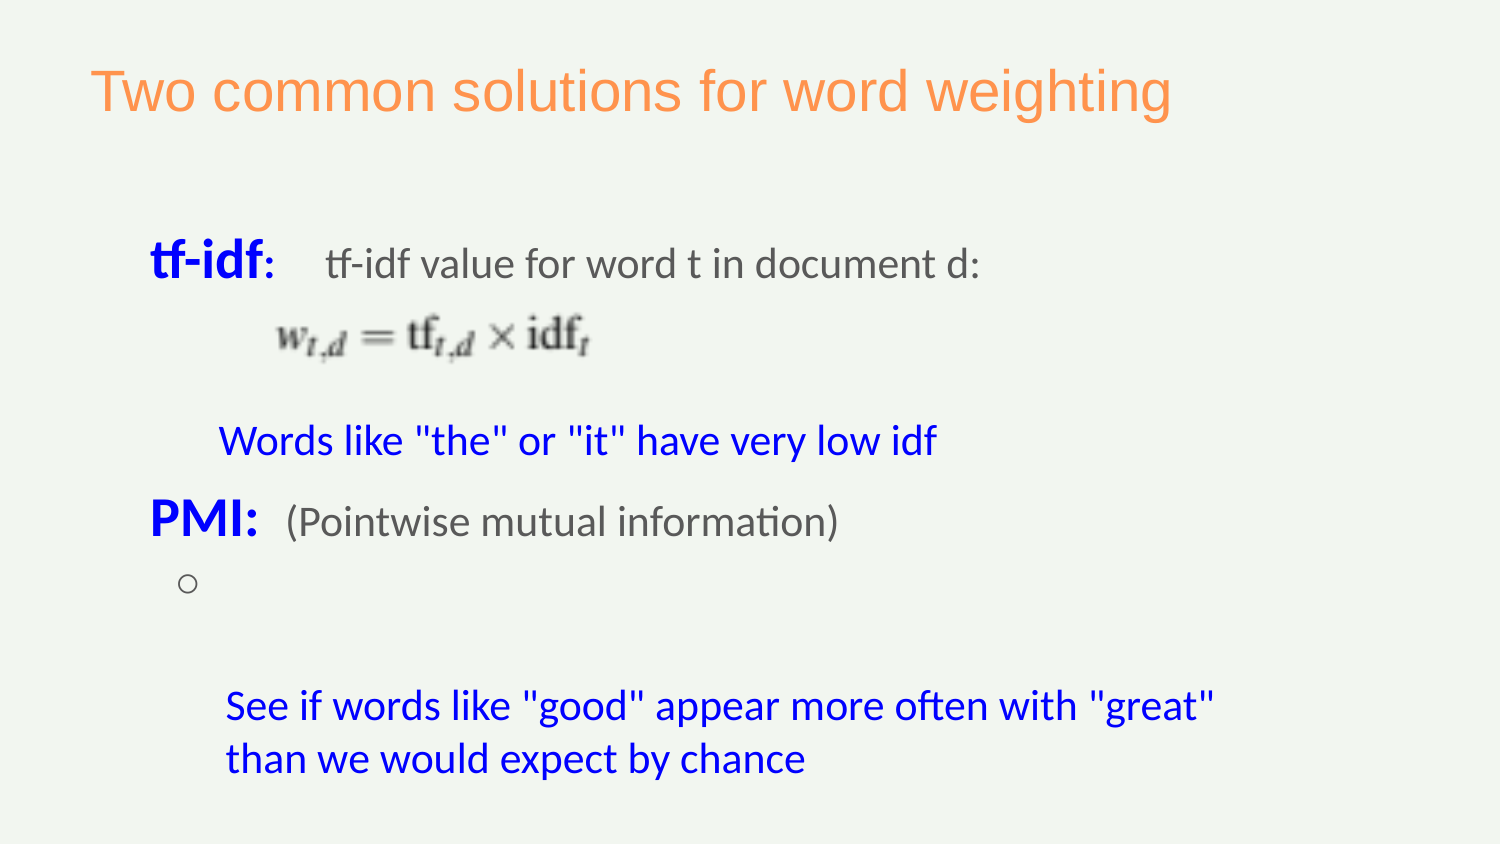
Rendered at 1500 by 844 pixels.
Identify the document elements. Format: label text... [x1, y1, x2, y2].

text_box Words like "the" or "it" have very low idf [204, 404, 953, 472]
picture [270, 306, 605, 373]
text_box See if words like "good" appear more often with "great" than we would expect by chance [210, 669, 1318, 790]
title Two common solutions for word weighting [75, 38, 1454, 150]
